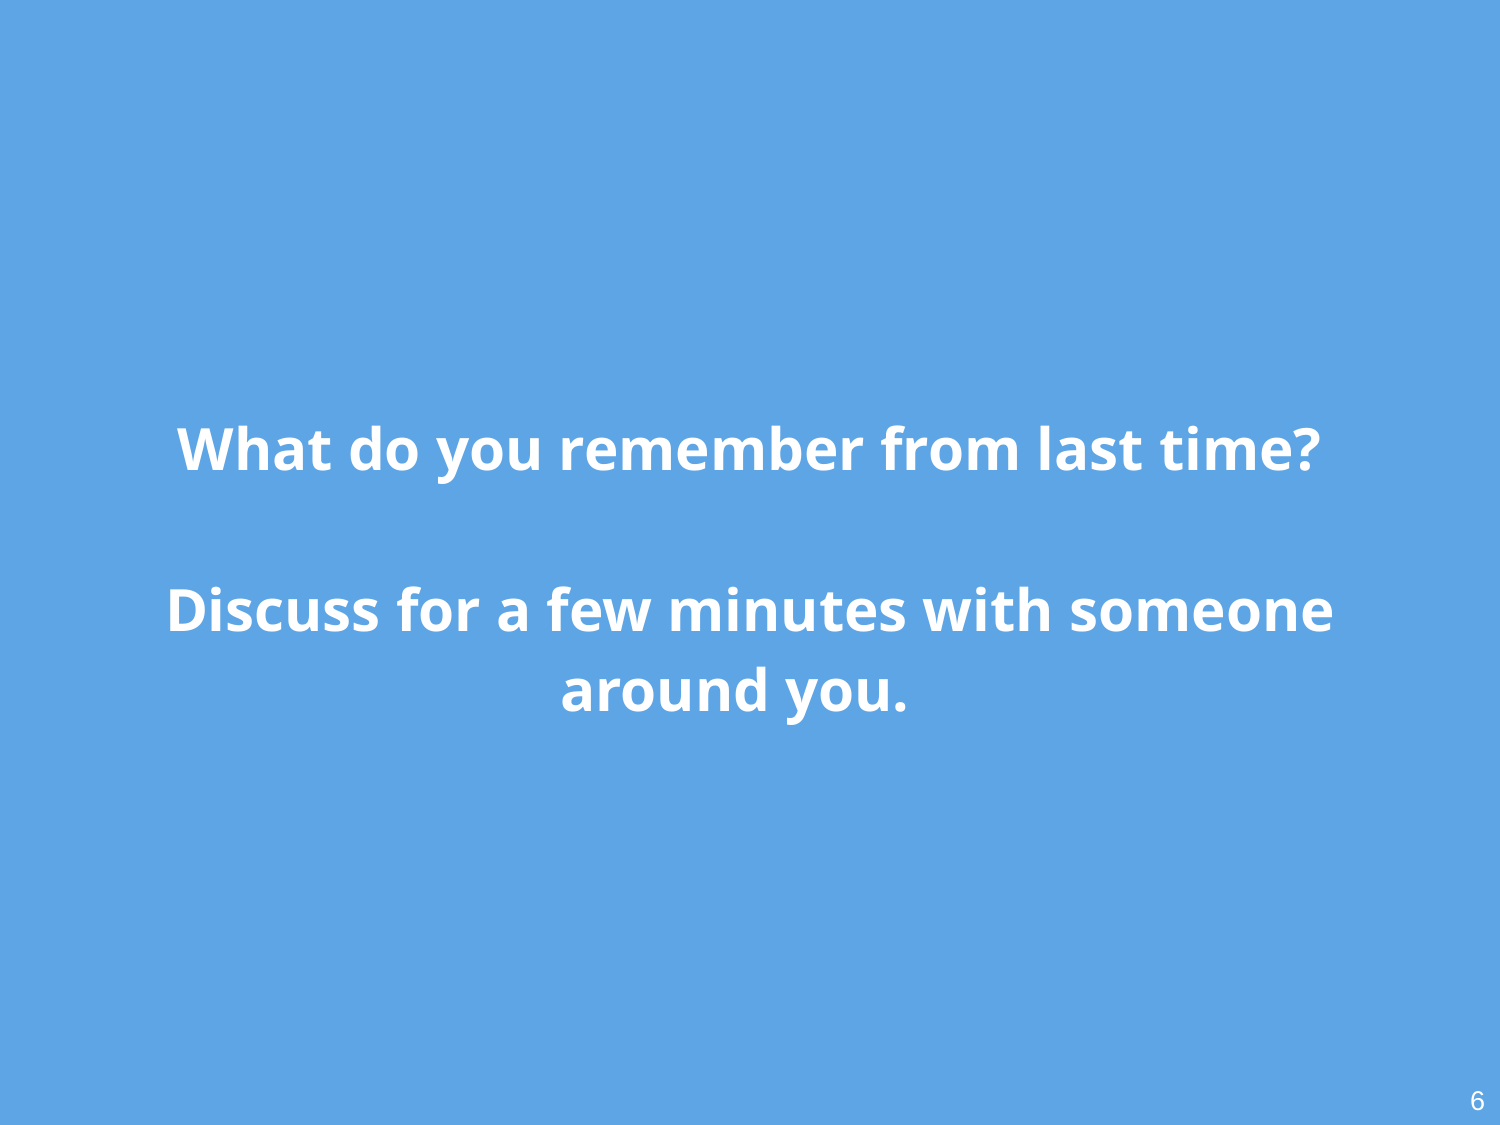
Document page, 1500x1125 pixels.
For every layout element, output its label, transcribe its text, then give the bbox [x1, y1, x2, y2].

title What do you remember from last time? Discuss for a few minutes with someone around you. [98, 128, 1402, 997]
